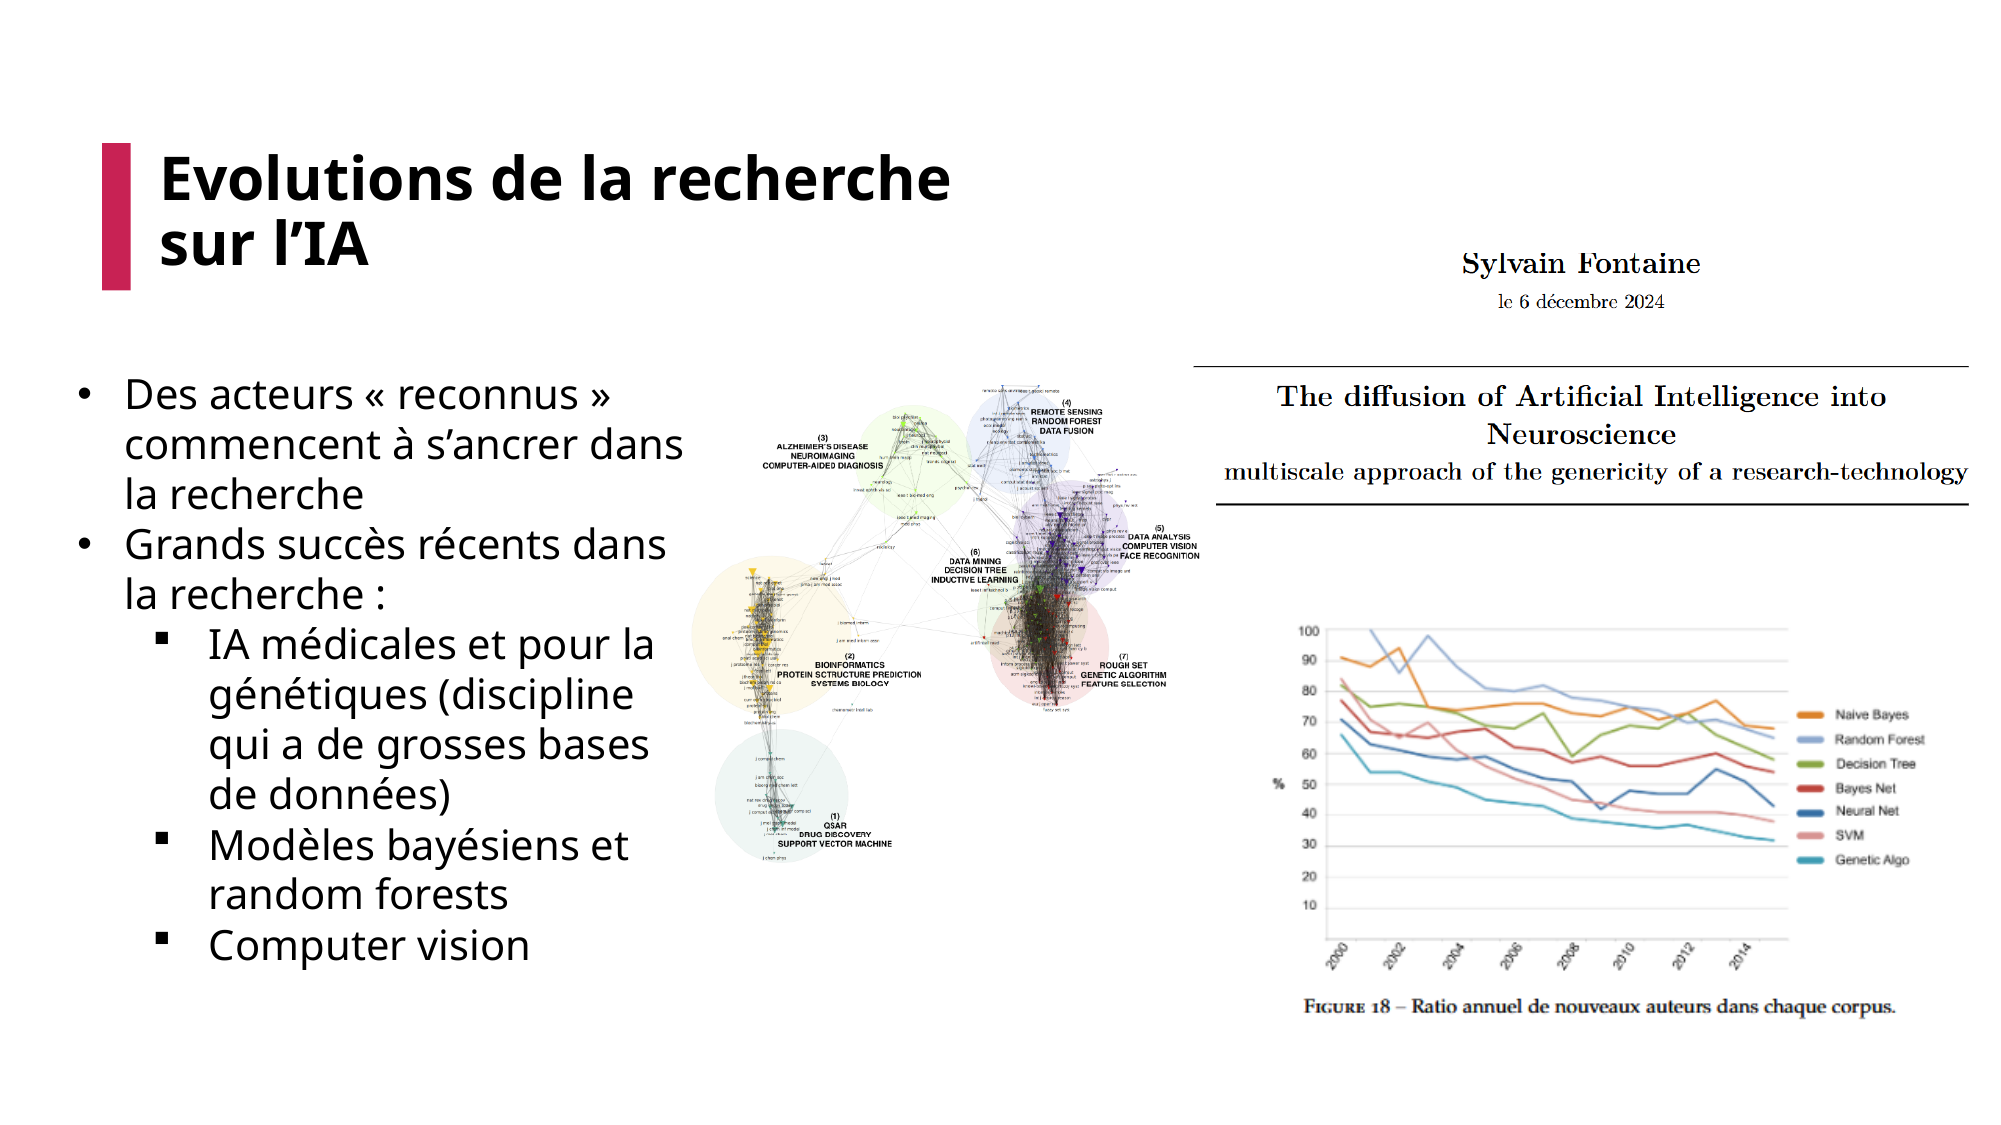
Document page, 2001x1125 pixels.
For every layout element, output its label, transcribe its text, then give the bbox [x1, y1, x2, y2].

picture [654, 253, 2000, 865]
title Evolutions de la recherche sur l’IA [159, 143, 1900, 283]
picture [1242, 607, 1929, 1025]
text_box Des acteurs « reconnus » commencent à s’ancrer dans la recherche Grands succès récents dans la recherche : IA médicales et pour la génétiques (discipline qui a de grosses bases de données) Modèles bayésiens et random forests Computer vision [62, 360, 716, 976]
